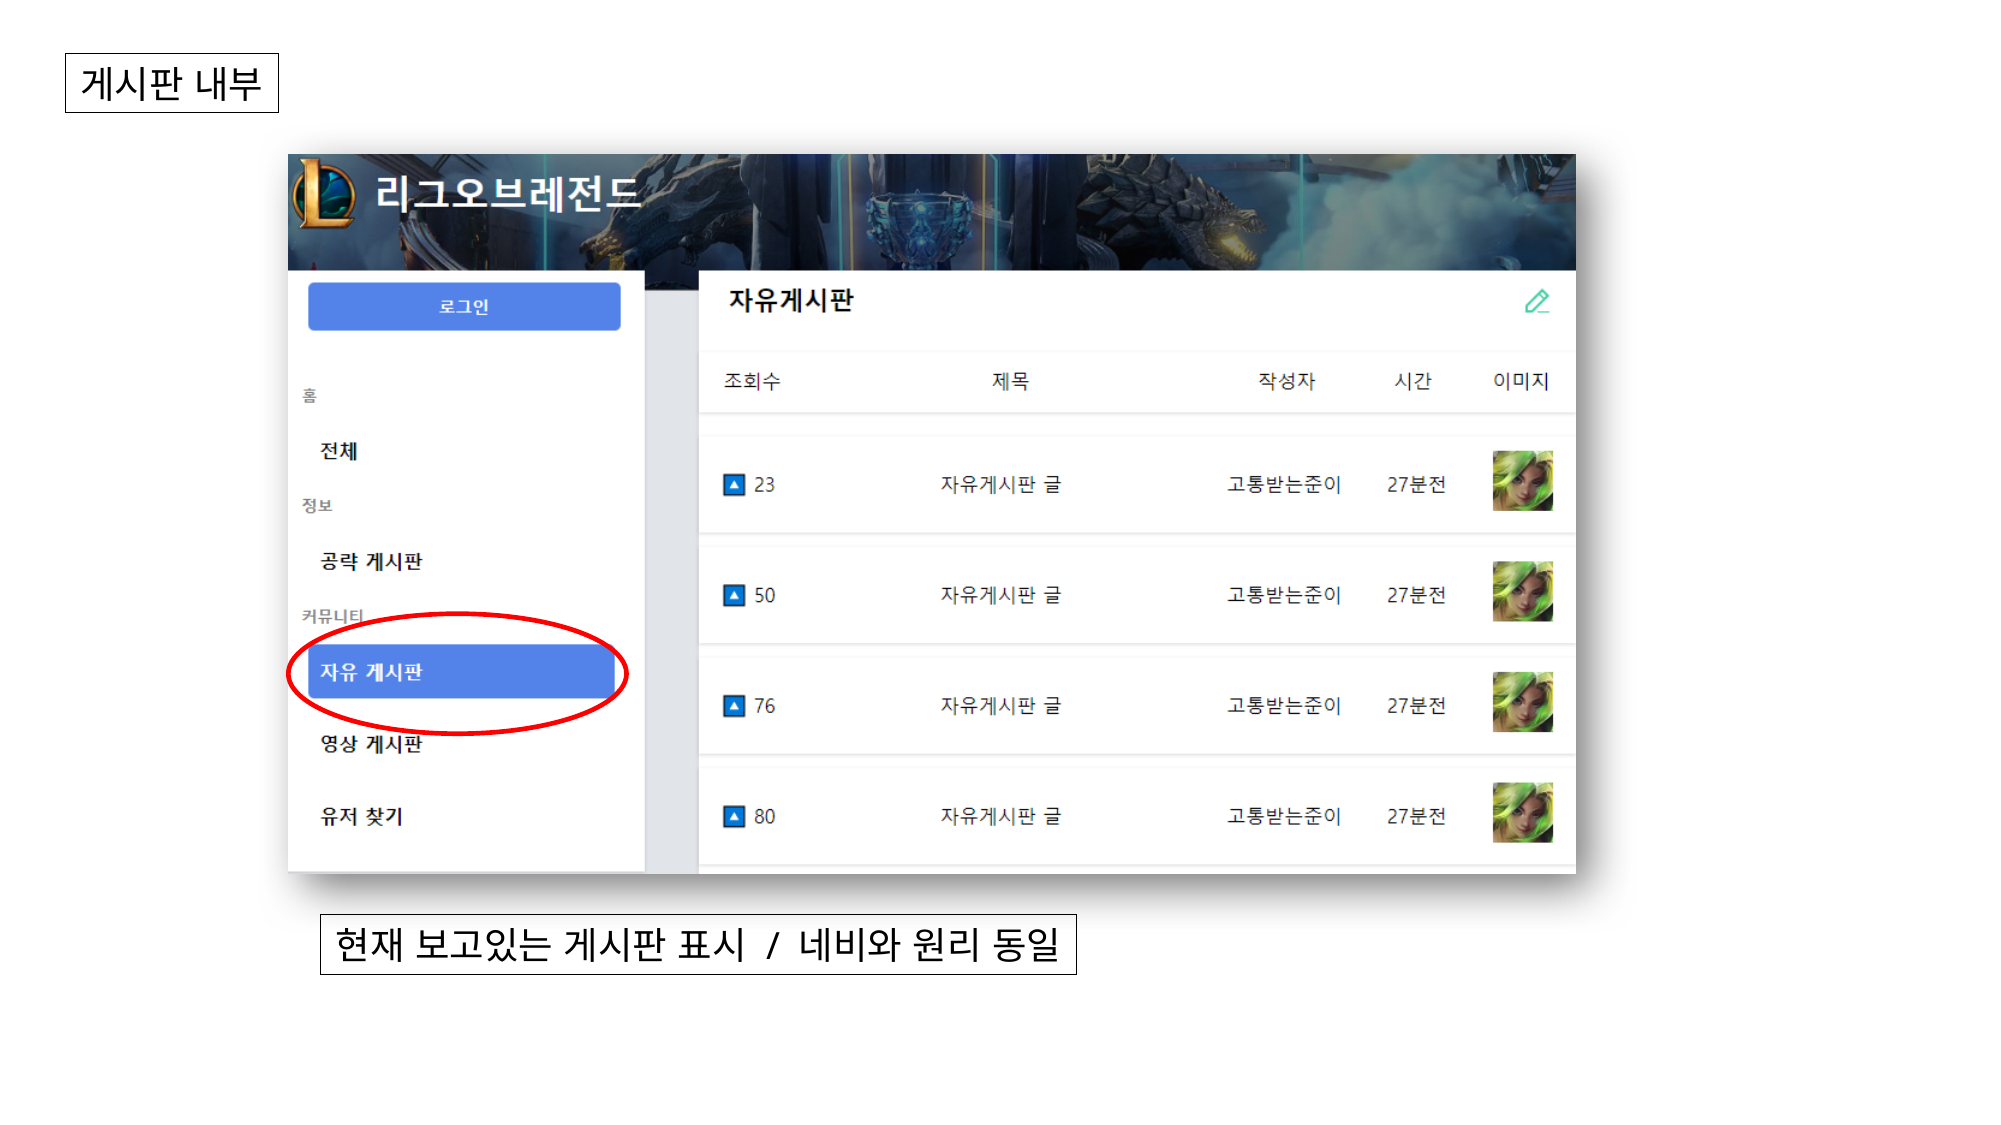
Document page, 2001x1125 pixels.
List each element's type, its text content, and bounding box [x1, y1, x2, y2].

text_box 게시판 내부 [65, 53, 279, 113]
picture [288, 154, 1576, 874]
text_box 현재 보고있는 게시판 표시 / 네비와 원리 동일 [320, 919, 1077, 975]
